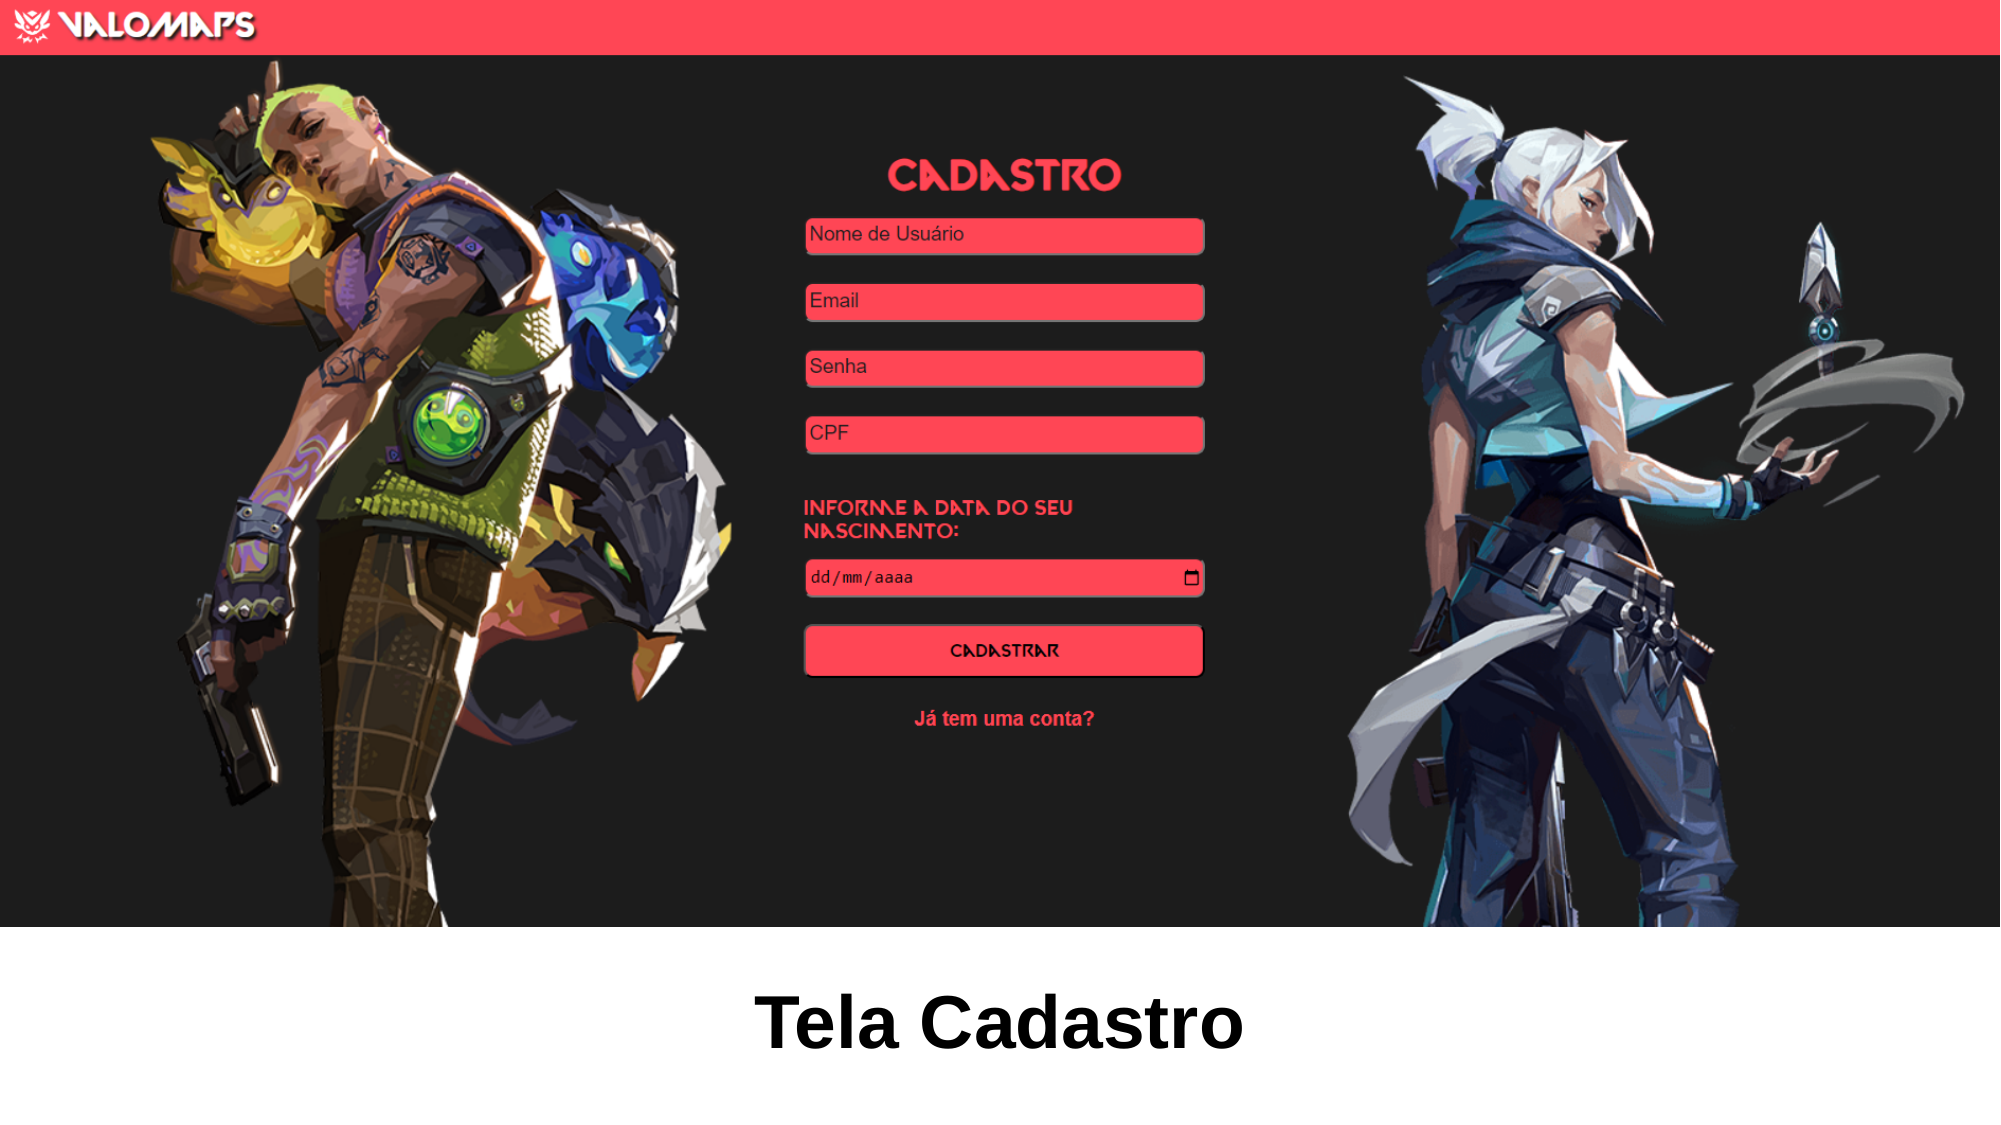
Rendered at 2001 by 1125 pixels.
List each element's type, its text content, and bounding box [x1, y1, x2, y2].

list Tela Cadastro [240, 975, 1760, 1108]
picture [0, 0, 2000, 928]
